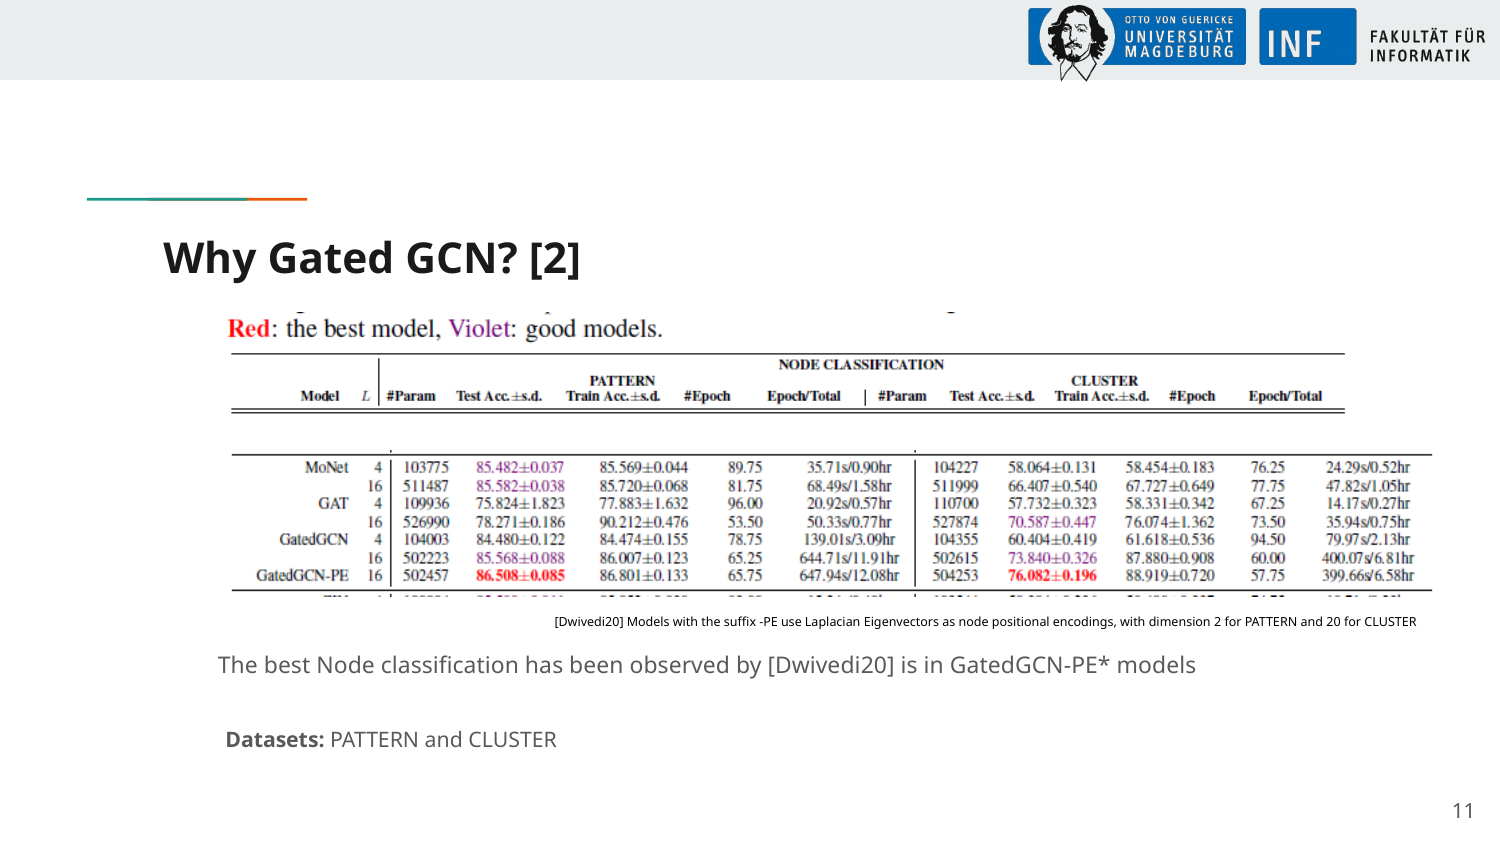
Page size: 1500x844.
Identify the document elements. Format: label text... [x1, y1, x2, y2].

title Why Gated GCN? [2] [148, 216, 1475, 305]
text_box [Dwivedi20] Models with the suffix -PE use Laplacian Eigenvectors as node positional encodings, with dimension 2 for PATTERN and 20 for CLUSTER [476, 598, 1494, 629]
list Datasets: PATTERN and CLUSTER [210, 707, 1379, 767]
picture [224, 312, 1350, 417]
picture [1025, 2, 1487, 84]
list The best Node classification has been observed by [Dwivedi20] is in GatedGCN-PE* models [202, 631, 1372, 735]
slide_number ‹#› [1400, 779, 1491, 844]
picture [224, 450, 1447, 597]
